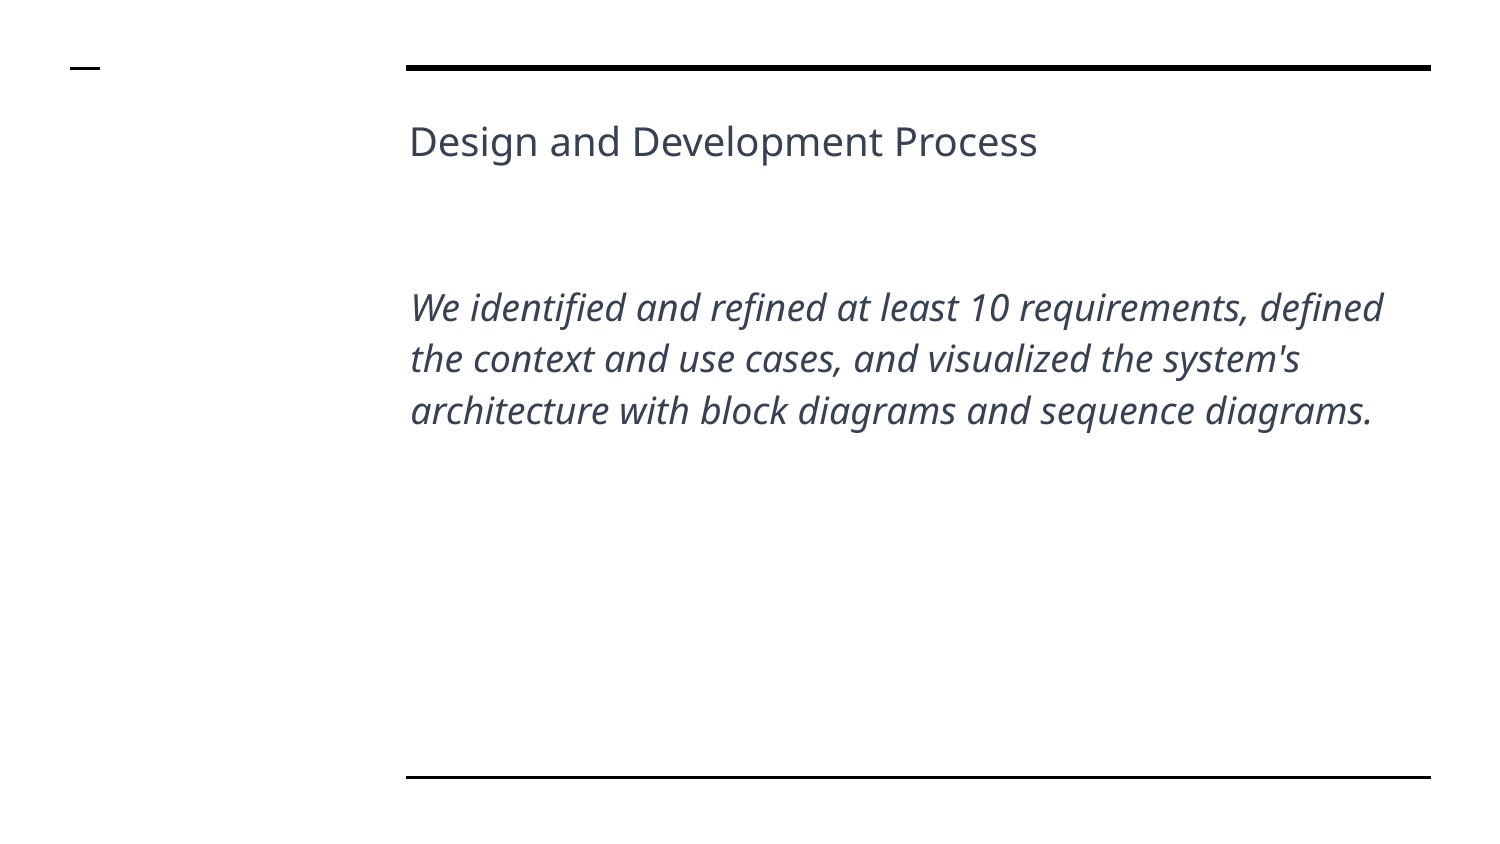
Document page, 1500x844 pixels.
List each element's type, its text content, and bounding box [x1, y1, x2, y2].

list We identified and refined at least 10 requirements, defined the context and use cases, and visualized the system's architecture with block diagrams and sequence diagrams. [395, 261, 1433, 755]
title Design and Development Process [393, 94, 1431, 199]
